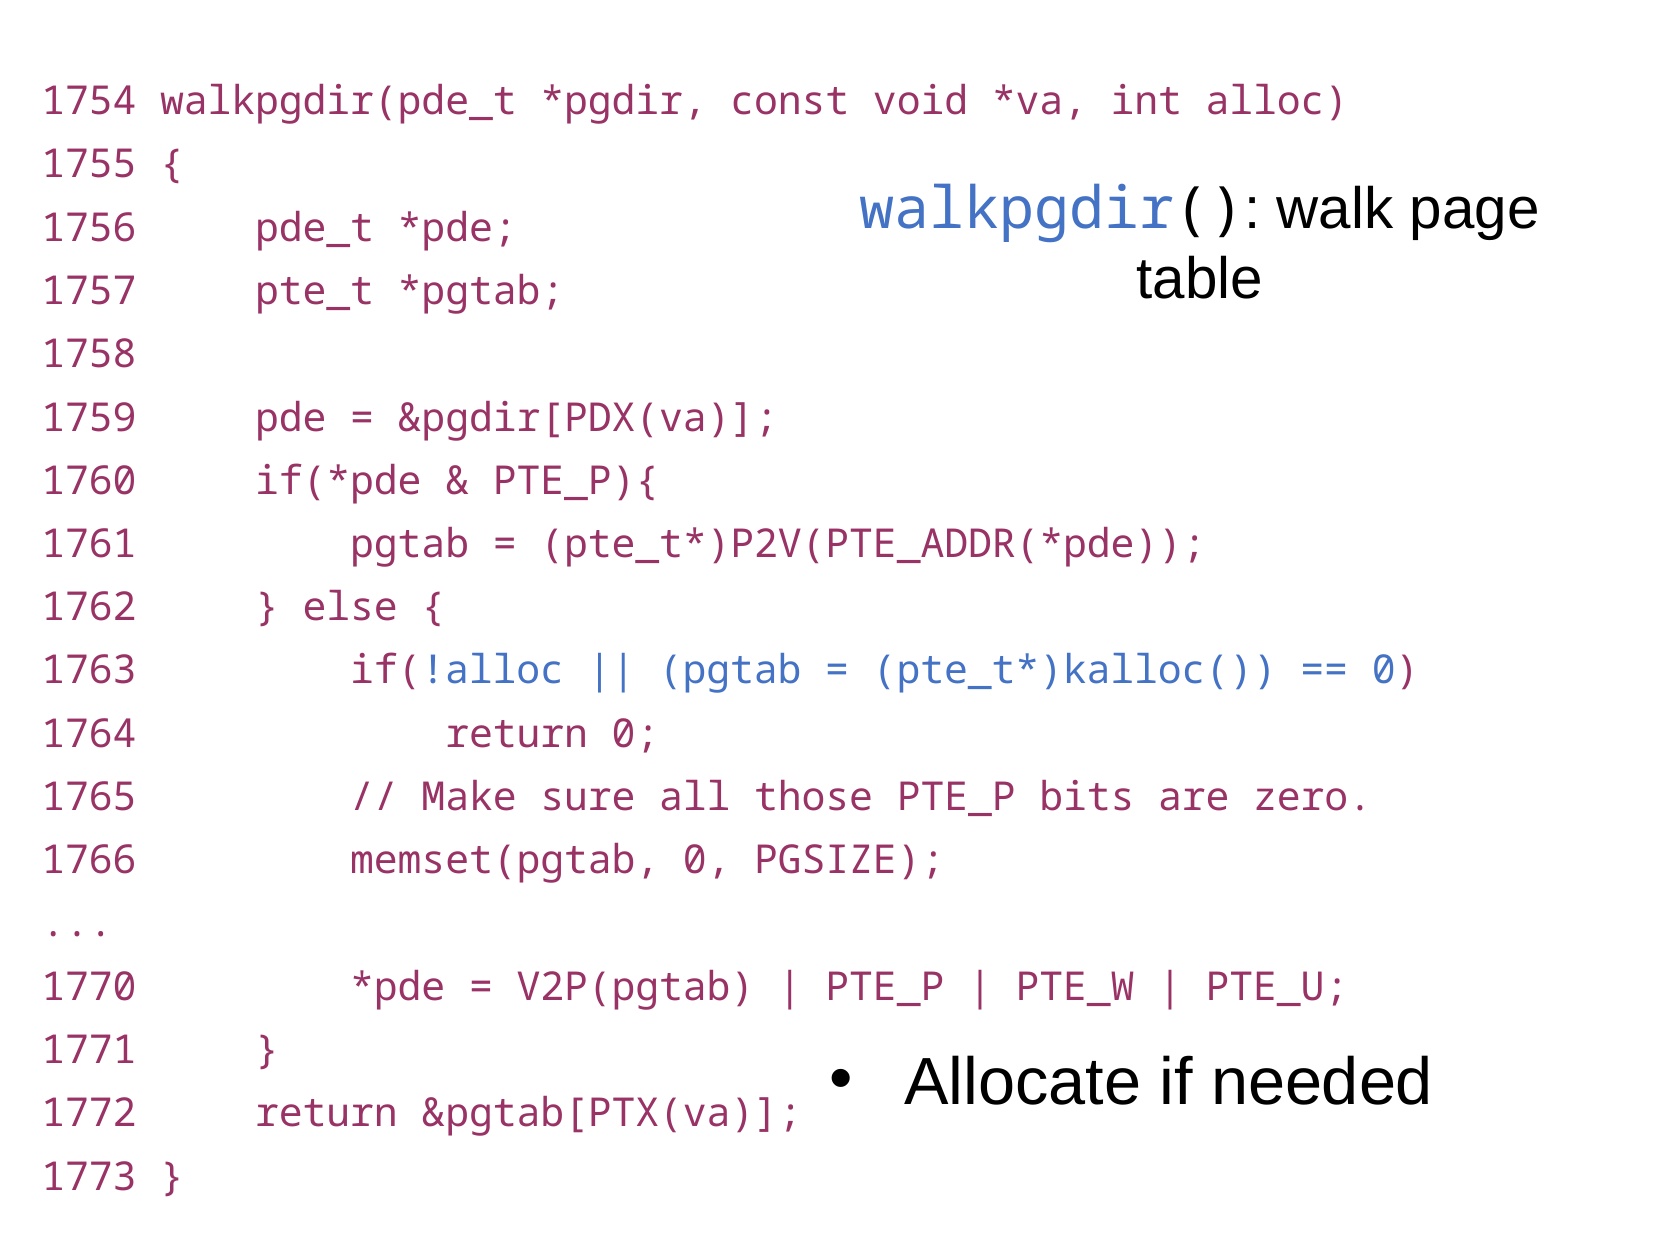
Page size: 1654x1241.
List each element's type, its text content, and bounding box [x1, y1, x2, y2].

list 1754 walkpgdir(pde_t *pgdir, const void *va, int alloc) 1755 { 1756 pde_t *pde; 1757 pte_t *pgtab; 1758 1759 pde = &pgdir[PDX(va)]; 1760 if(*pde & PTE_P){ 1761 pgtab = (pte_t*)P2V(PTE_ADDR(*pde)); 1762 } else { 1763 if(!alloc || (pgtab = (pte_t*)kalloc()) == 0) 1764 return 0; 1765 // Make sure all those PTE_P bits are zero. 1766 memset(pgtab, 0, PGSIZE); ... 1770 *pde = V2P(pgtab) | PTE_P | PTE_W | PTE_U; 1771 } 1772 return &pgtab[PTX(va)]; 1773 } [41, 75, 1571, 1200]
title walkpgdir(): walk page table [808, 136, 1592, 344]
list Allocate if needed [829, 1037, 1613, 1200]
